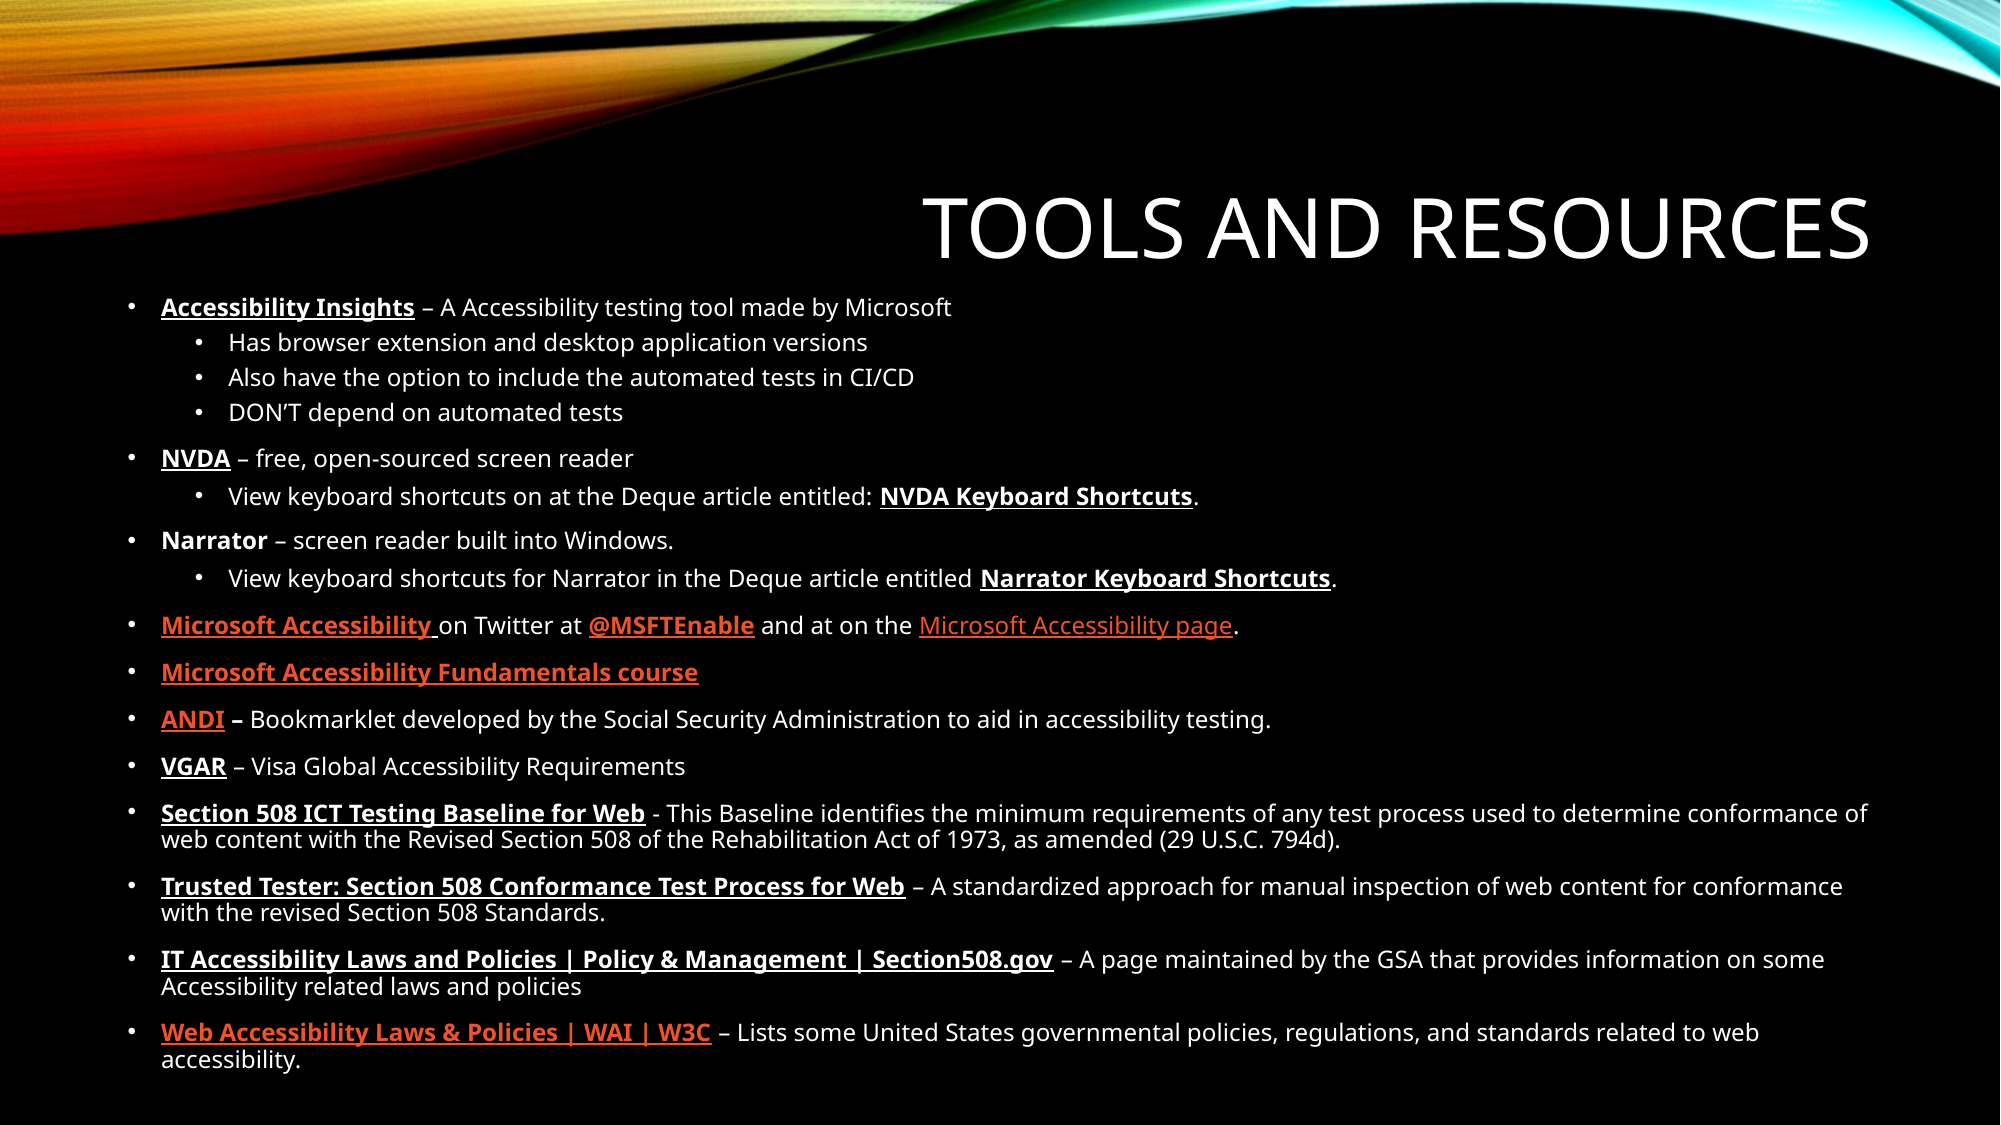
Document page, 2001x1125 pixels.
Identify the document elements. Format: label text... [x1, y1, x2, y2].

list Accessibility Insights – A Accessibility testing tool made by Microsoft Has browser extension and desktop application versions Also have the option to include the automated tests in CI/CD DON’T depend on automated tests NVDA – free, open-sourced screen reader View keyboard shortcuts on at the Deque article entitled: NVDA Keyboard Shortcuts. Narrator – screen reader built into Windows. View keyboard shortcuts for Narrator in the Deque article entitled Narrator Keyboard Shortcuts. Microsoft Accessibility on Twitter at @MSFTEnable and at on the Microsoft Accessibility page. Microsoft Accessibility Fundamentals course ANDI – Bookmarklet developed by the Social Security Administration to aid in accessibility testing. VGAR – Visa Global Accessibility Requirements Section 508 ICT Testing Baseline for Web - This Baseline identifies the minimum requirements of any test process used to determine conformance of web content with the Revised Section 508 of the Rehabilitation Act of 1973, as amended (29 U.S.C. 794d). Trusted Tester: Section 508 Conformance Test Process for Web – A standardized approach for manual inspection of web content for conformance with the revised Section 508 Standards. IT Accessibility Laws and Policies | Policy & Management | Section508.gov – A page maintained by the GSA that provides information on some Accessibility related laws and policies Web Accessibility Laws & Policies | WAI | W3C – Lists some United States governmental policies, regulations, and standards related to web accessibility. [112, 285, 1888, 1091]
picture [0, 0, 2000, 237]
title Tools and resources [0, 125, 1888, 338]
